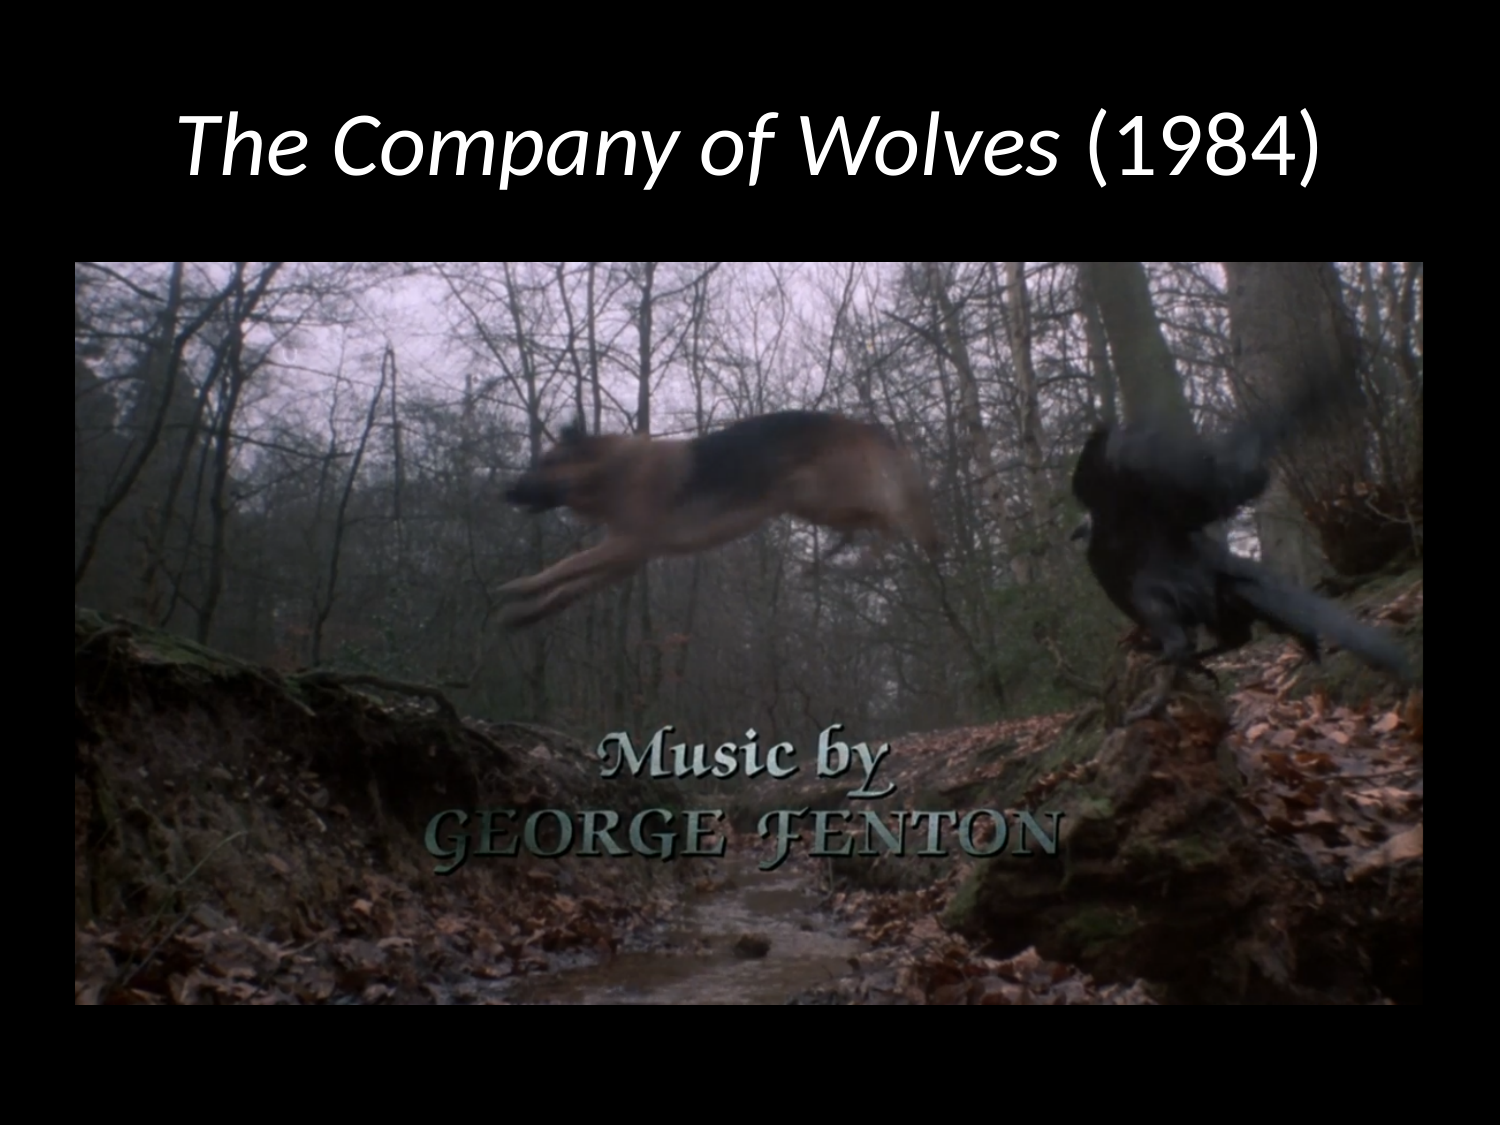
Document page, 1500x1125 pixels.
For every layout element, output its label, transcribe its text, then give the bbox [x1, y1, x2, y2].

title The Company of Wolves (1984) [75, 45, 1425, 233]
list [74, 262, 1426, 1006]
